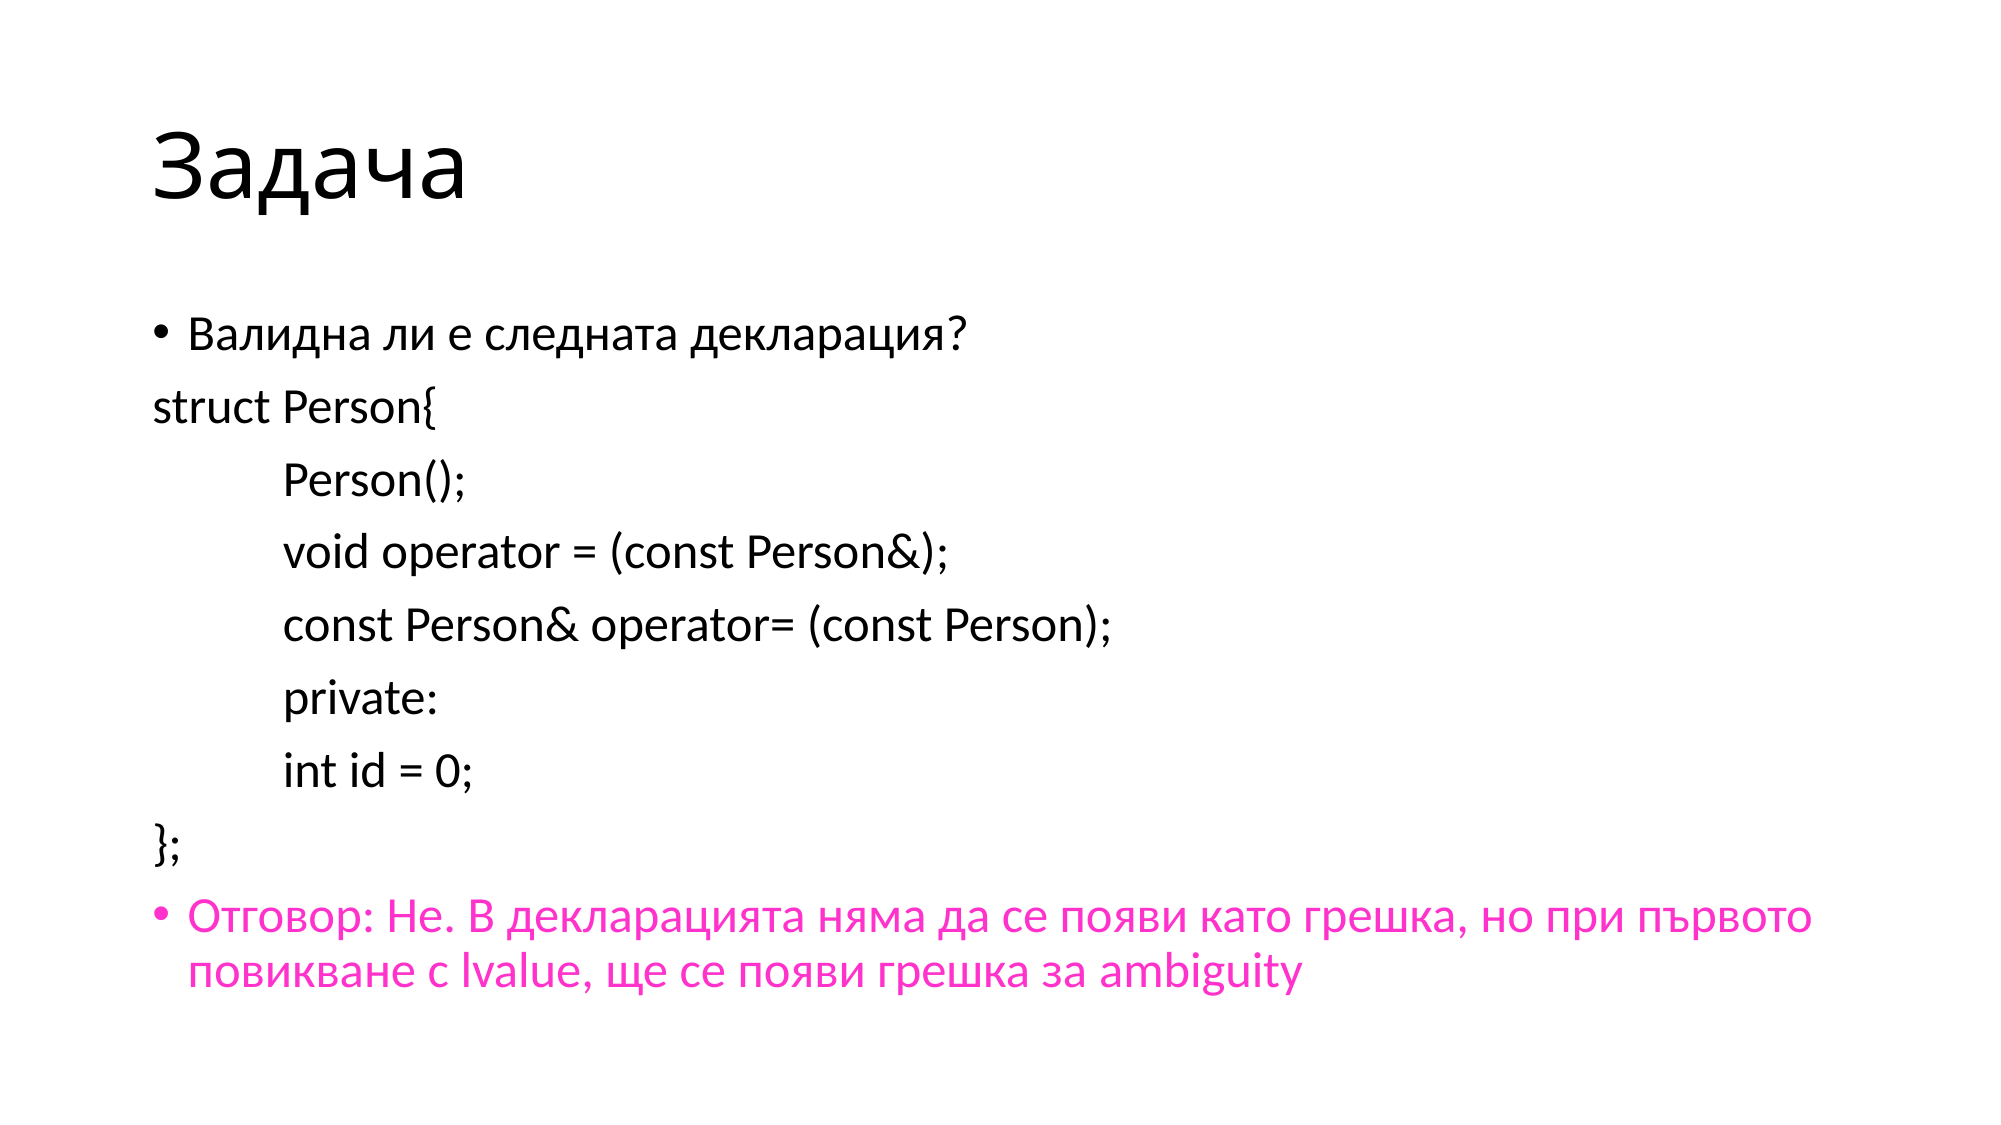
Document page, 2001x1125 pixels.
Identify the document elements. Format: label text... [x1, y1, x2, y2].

list Валидна ли е следната декларация? struct Person{ Person(); void operator = (const Person&); const Person& operator= (const Person); private: int id = 0; }; Отговор: Не. В декларацията няма да се появи като грешка, но при първото повикване с lvalue, ще се появи грешка за ambiguity [137, 299, 1863, 1014]
title Задача [137, 59, 1863, 278]
